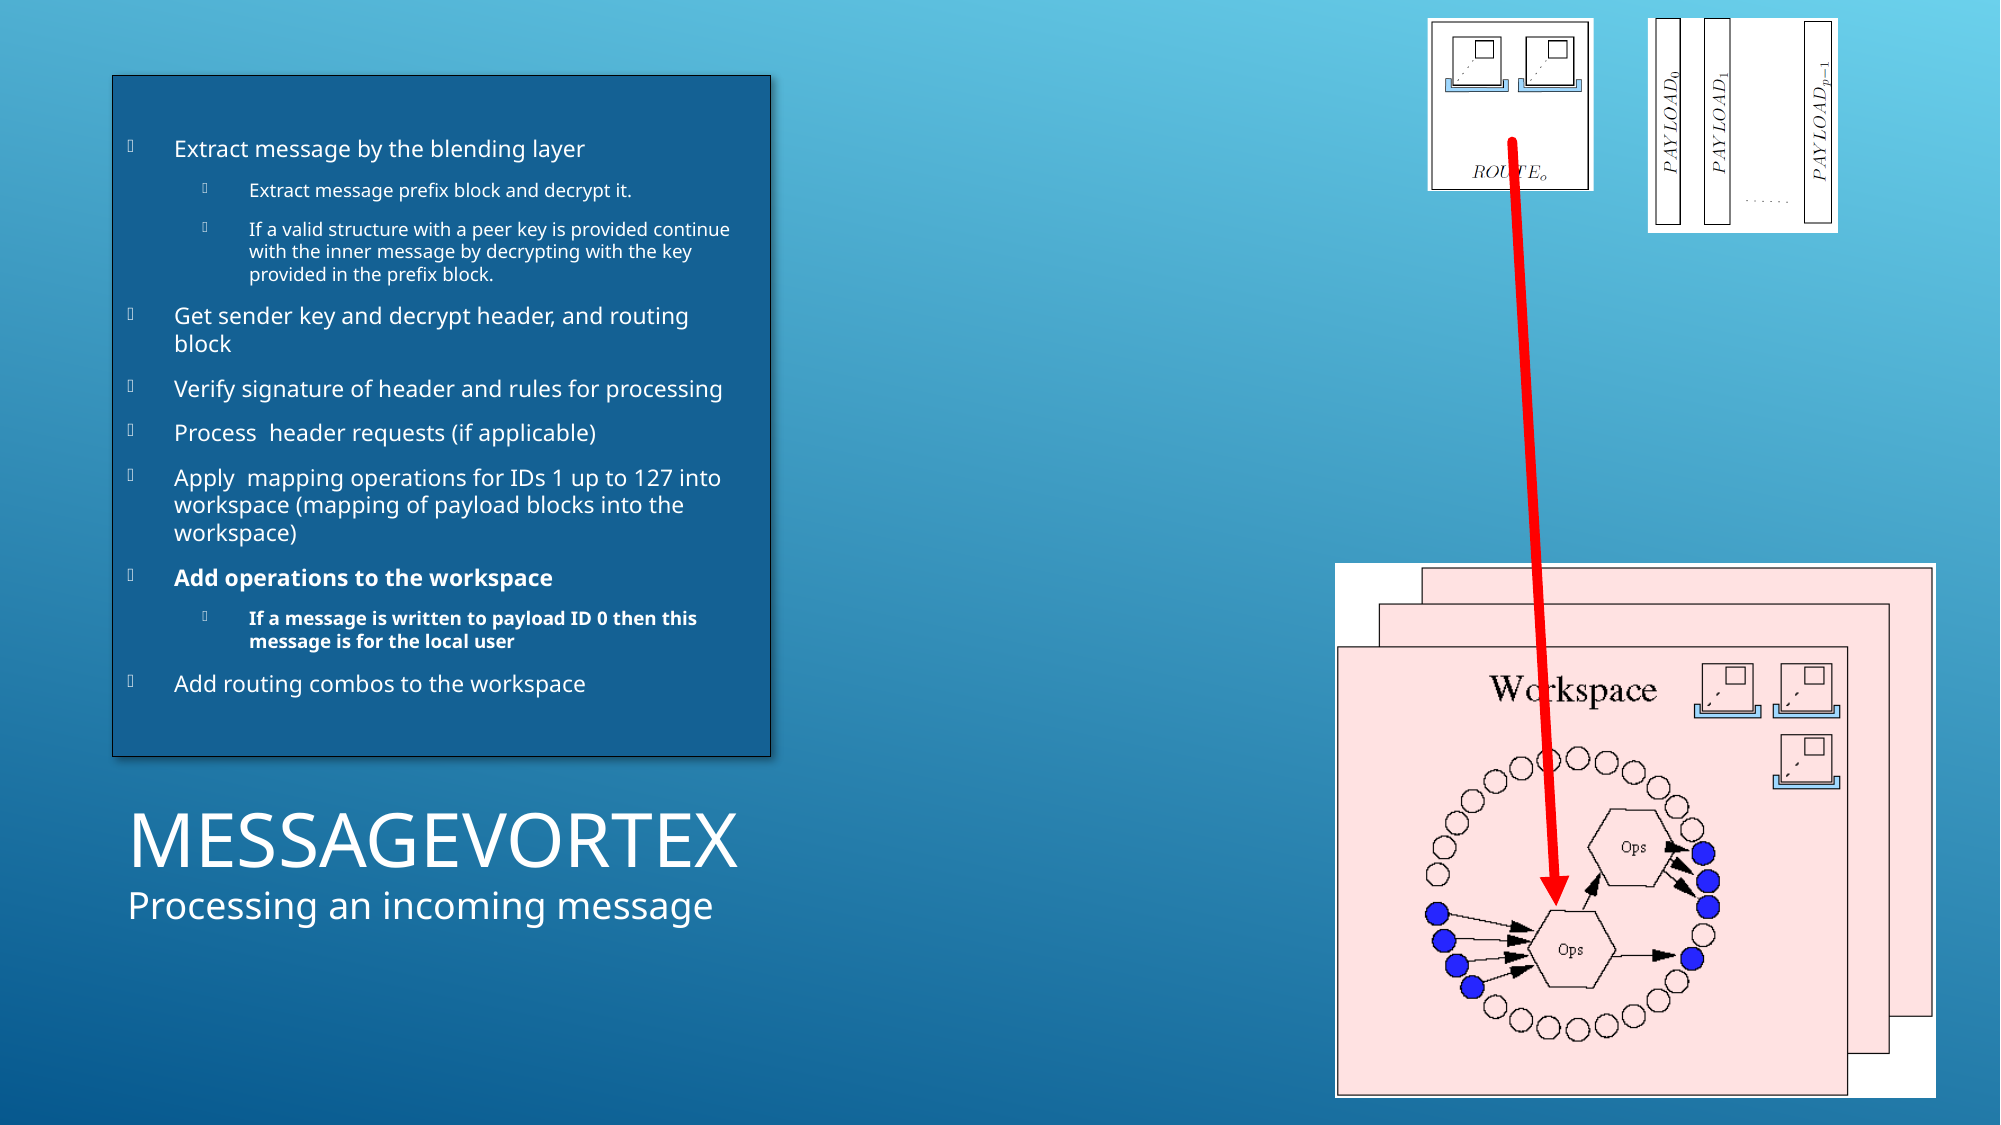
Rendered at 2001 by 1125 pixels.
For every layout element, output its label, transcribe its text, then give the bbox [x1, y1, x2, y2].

list Extract message by the blending layer Extract message prefix block and decrypt it. If a valid structure with a peer key is provided continue with the inner message by decrypting with the key provided in the prefix block. Get sender key and decrypt header, and routing block Verify signature of header and rules for processing Process header requests (if applicable) Apply mapping operations for IDs 1 up to 127 into workspace (mapping of payload blocks into the workspace) Add operations to the workspace If a message is written to payload ID 0 then this message is for the local user Add routing combos to the workspace [112, 75, 771, 757]
picture [1647, 18, 1839, 234]
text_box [1511, 141, 1557, 907]
title MessageVortex Processing an incoming message [112, 736, 1335, 984]
picture [1427, 18, 1594, 192]
picture [1335, 563, 1937, 1098]
